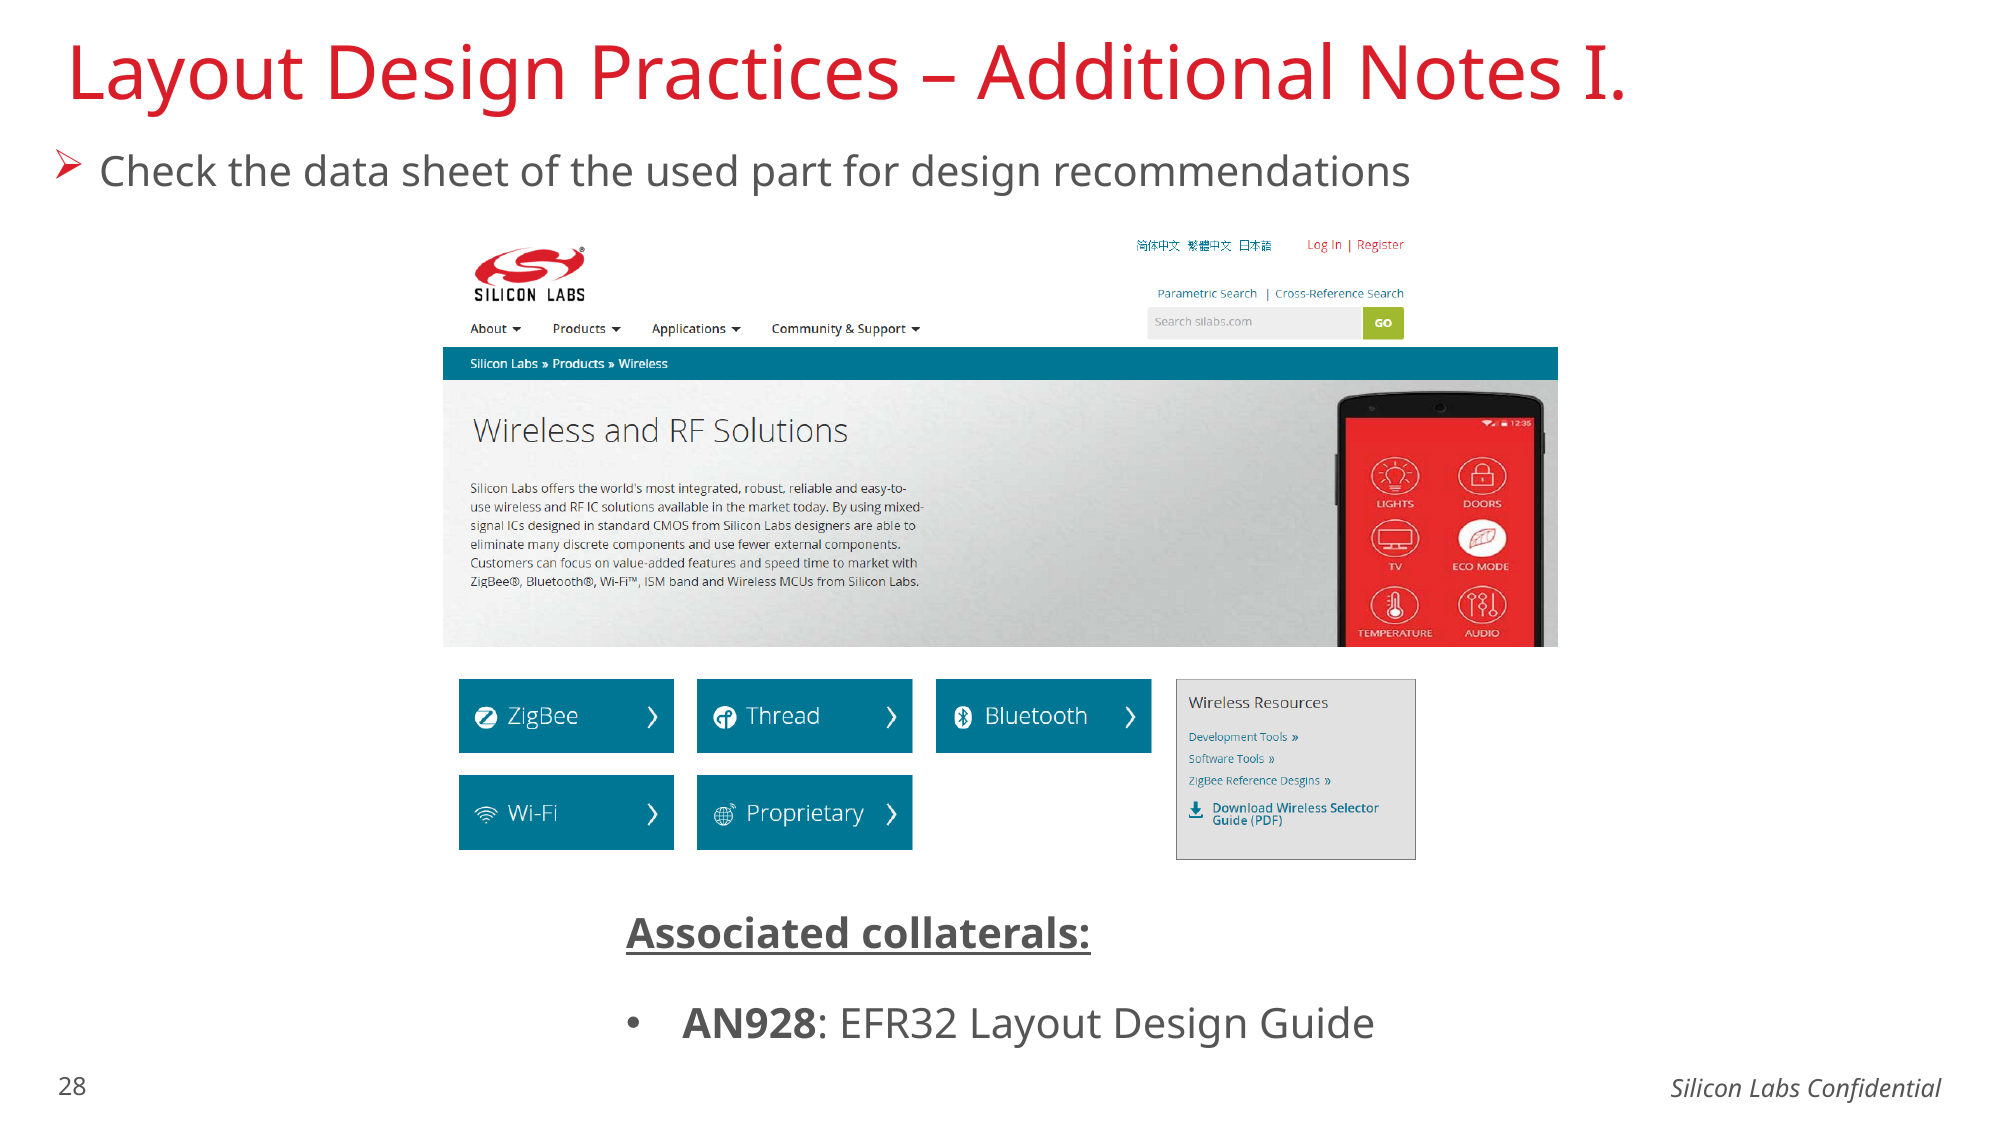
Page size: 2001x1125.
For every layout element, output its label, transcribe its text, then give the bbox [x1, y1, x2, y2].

picture [443, 381, 1558, 900]
text_box Associated collaterals: AN928: EFR32 Layout Design Guide [611, 900, 1391, 1055]
list Check the data sheet of the used part for design recommendations [37, 137, 1650, 1075]
picture [443, 235, 1558, 346]
title Layout Design Practices – Additional Notes I. [51, 0, 1950, 150]
